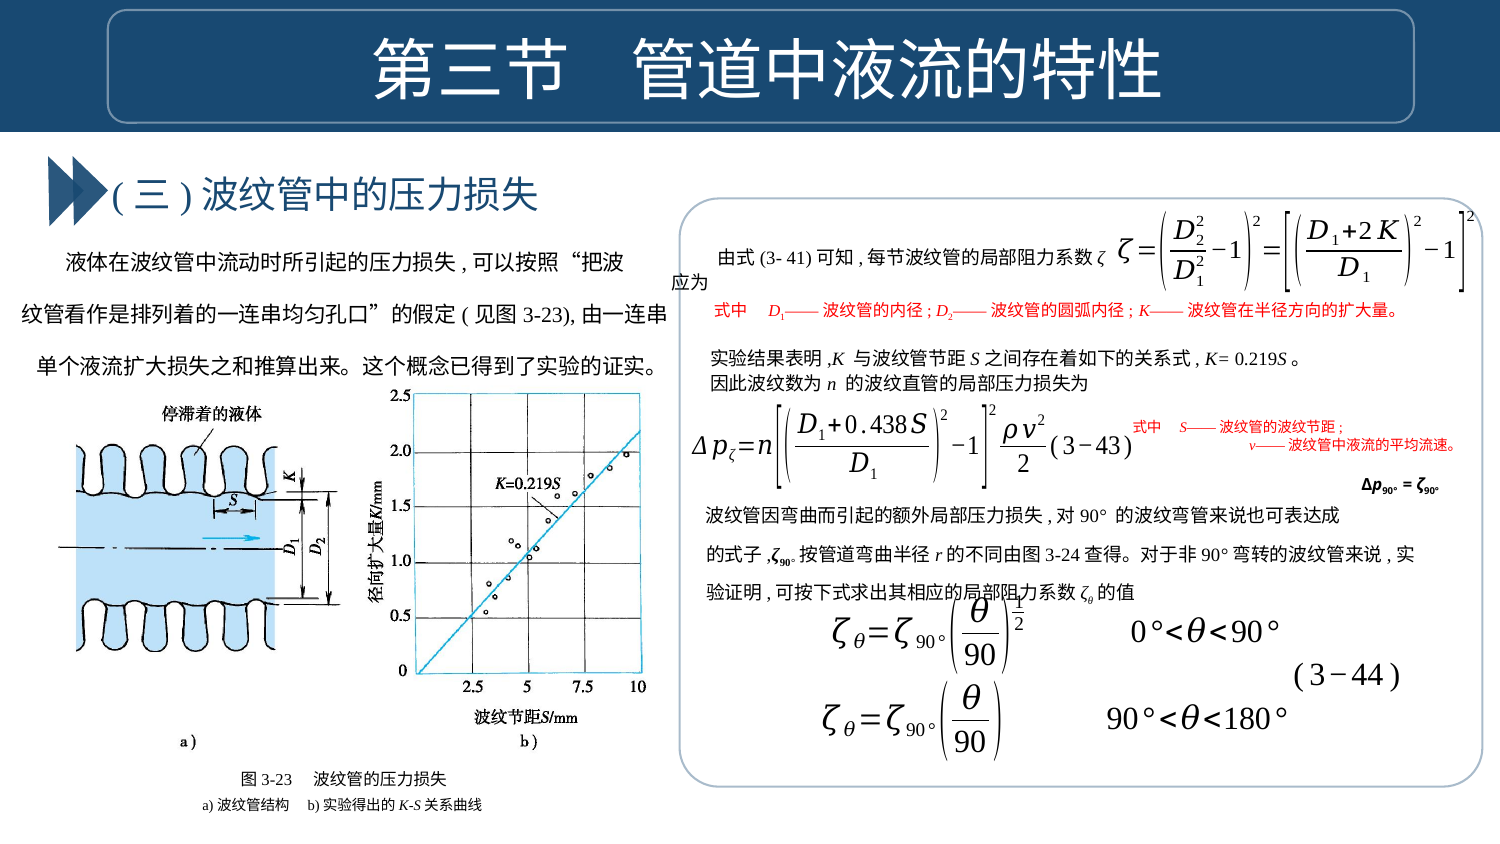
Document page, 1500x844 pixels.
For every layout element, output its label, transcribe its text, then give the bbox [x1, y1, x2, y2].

text_box [71, 153, 93, 214]
text_box [678, 197, 1484, 788]
text_box [106, 8, 1416, 124]
text_box 的式子,ζ90°按管道弯曲半径r的不同由图3-24查得。对于非90°弯转的波纹管来说,实验证明,可按下式求出其相应的局部阻力系数ζθ的值 [691, 522, 1442, 614]
text_box 图3-23 波纹管的压力损失 a)波纹管结构 b)实验得出的K-S关系曲线 [0, 753, 701, 822]
text_box 波纹管因弯曲而引起的额外局部压力损失,对90° 的波纹弯管来说也可表达成 [690, 496, 1356, 534]
text_box 式中 D1——波纹管的内径; D2——波纹管的圆弧内径; K——波纹管在半径方向的扩大量。 [810, 289, 1416, 330]
text_box 第三节 管道中液流的特性 [141, 20, 1394, 115]
text_box 液体在波纹管中流动时所引起的压力损失,可以按照“把波 纹管看作是排列着的一连串均匀孔口”的假定(见图3-23),由一连串 单个液流扩大损失之和推算出来。这个概念已得到了实验的证实。 [0, 214, 810, 387]
text_box 实验结果表明,K 与波纹管节距S之间存在着如下的关系式, K= 0.219S。 因此波纹数为n 的波纹直管的局部压力损失为 [653, 336, 1404, 402]
text_box (三)波纹管中的压力损失 [93, 163, 557, 214]
text_box [46, 153, 72, 214]
text_box 式中 S——波纹管的波纹节距; v——波纹管中液流的平均流速。 [1084, 403, 1500, 461]
picture [45, 377, 652, 755]
